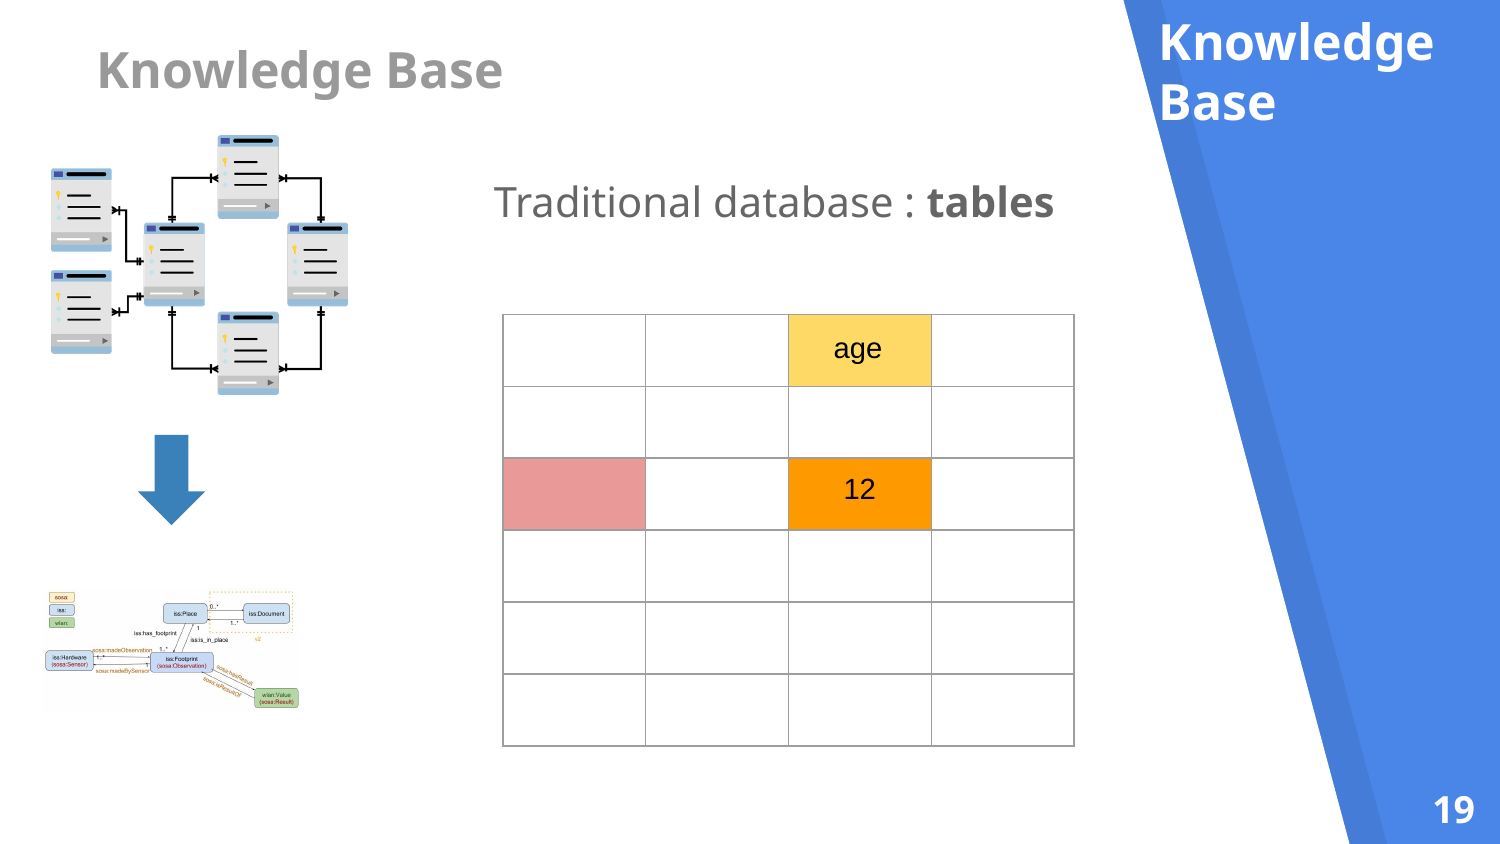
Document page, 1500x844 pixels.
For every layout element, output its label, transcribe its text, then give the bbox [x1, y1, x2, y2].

table_header [646, 315, 788, 386]
table_cell [932, 387, 1073, 457]
table_cell [646, 603, 788, 673]
table_cell [932, 603, 1073, 673]
text_box age [818, 314, 909, 352]
table_cell [646, 675, 788, 745]
table_cell [504, 387, 645, 457]
table_cell [932, 531, 1073, 601]
table_cell [789, 675, 931, 745]
table_cell [789, 387, 931, 457]
picture [51, 135, 348, 395]
title Knowledge Base [81, 34, 598, 114]
table_header [504, 315, 645, 386]
table_cell [646, 387, 788, 457]
table_cell [789, 531, 931, 601]
table_cell [932, 459, 1073, 529]
table_cell [646, 531, 788, 601]
table_header [932, 315, 1073, 386]
table_cell 12 [789, 459, 931, 529]
title Knowledge Base [1143, 66, 1500, 146]
table_cell [932, 675, 1073, 745]
table_cell [504, 675, 645, 745]
table_header [789, 315, 931, 386]
table_cell [504, 603, 645, 673]
picture [43, 588, 300, 714]
text_box [137, 434, 206, 526]
table_cell [789, 603, 931, 673]
table_cell [504, 531, 645, 601]
table_cell [504, 459, 645, 529]
text_box ‹#› [1400, 779, 1491, 844]
table_cell [646, 459, 788, 529]
text_box Traditional database : tables [478, 161, 1144, 267]
